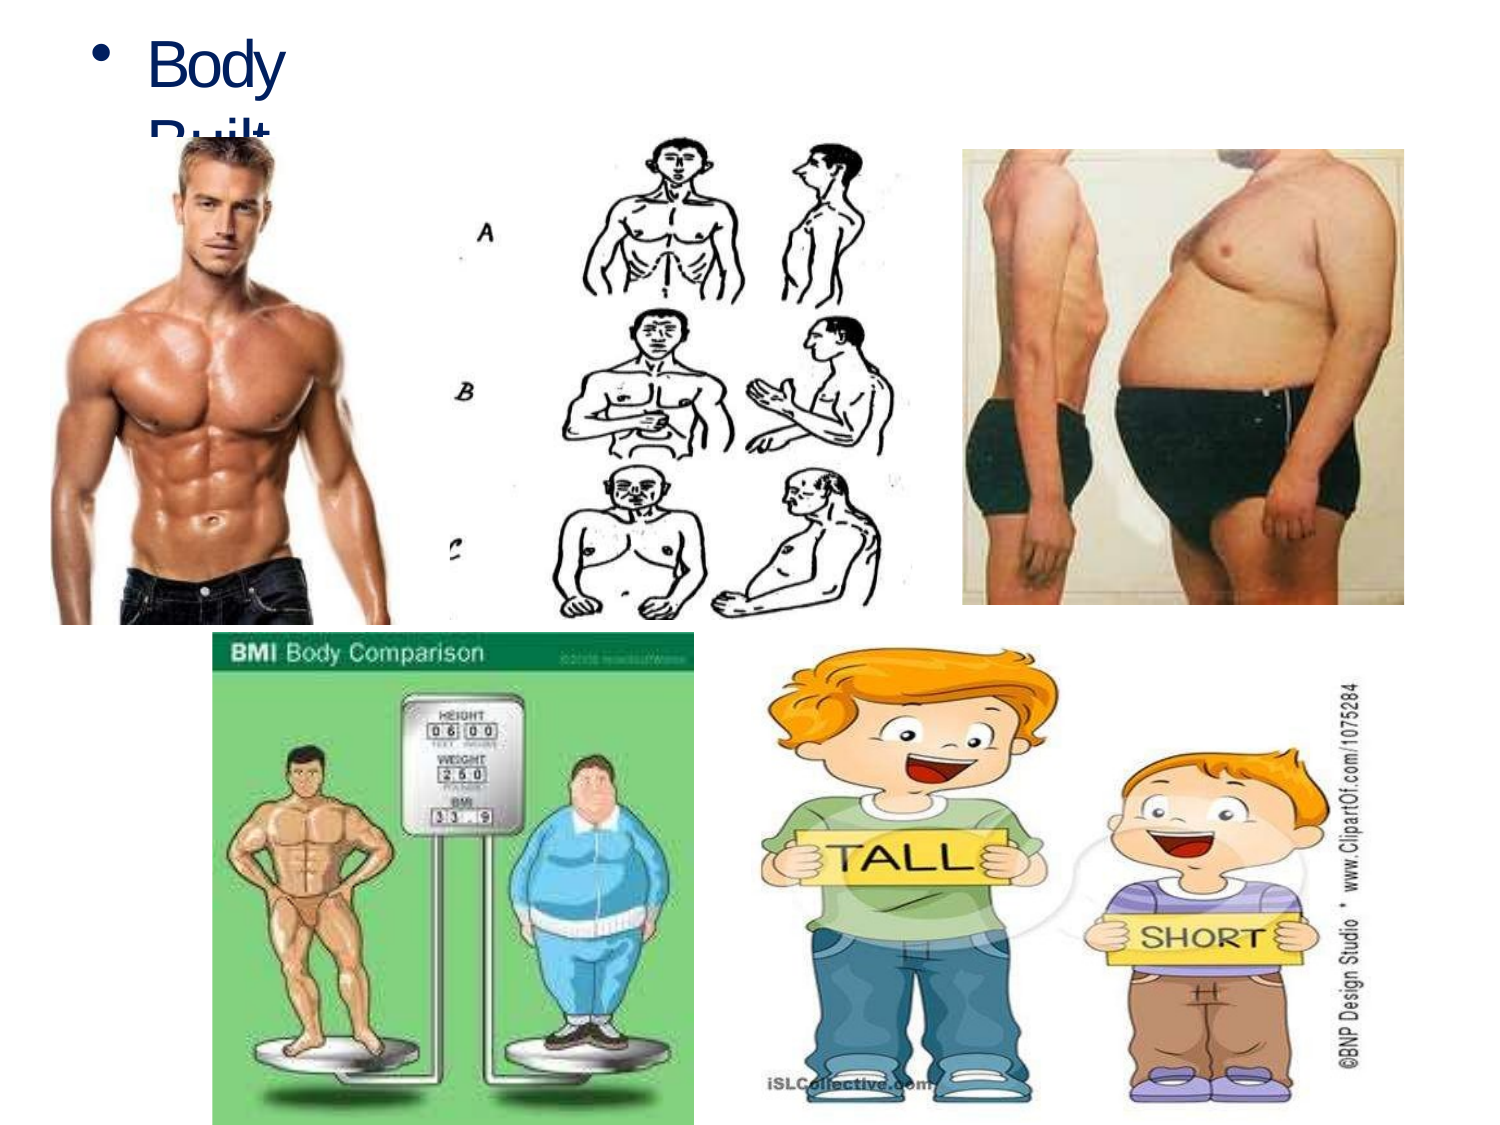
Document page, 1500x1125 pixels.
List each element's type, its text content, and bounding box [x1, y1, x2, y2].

text_box [962, 149, 1405, 605]
text_box [751, 644, 1372, 1123]
text_box [212, 632, 694, 1125]
text_box [449, 134, 913, 620]
text_box [50, 137, 400, 625]
text_box Body Built [87, 18, 425, 181]
